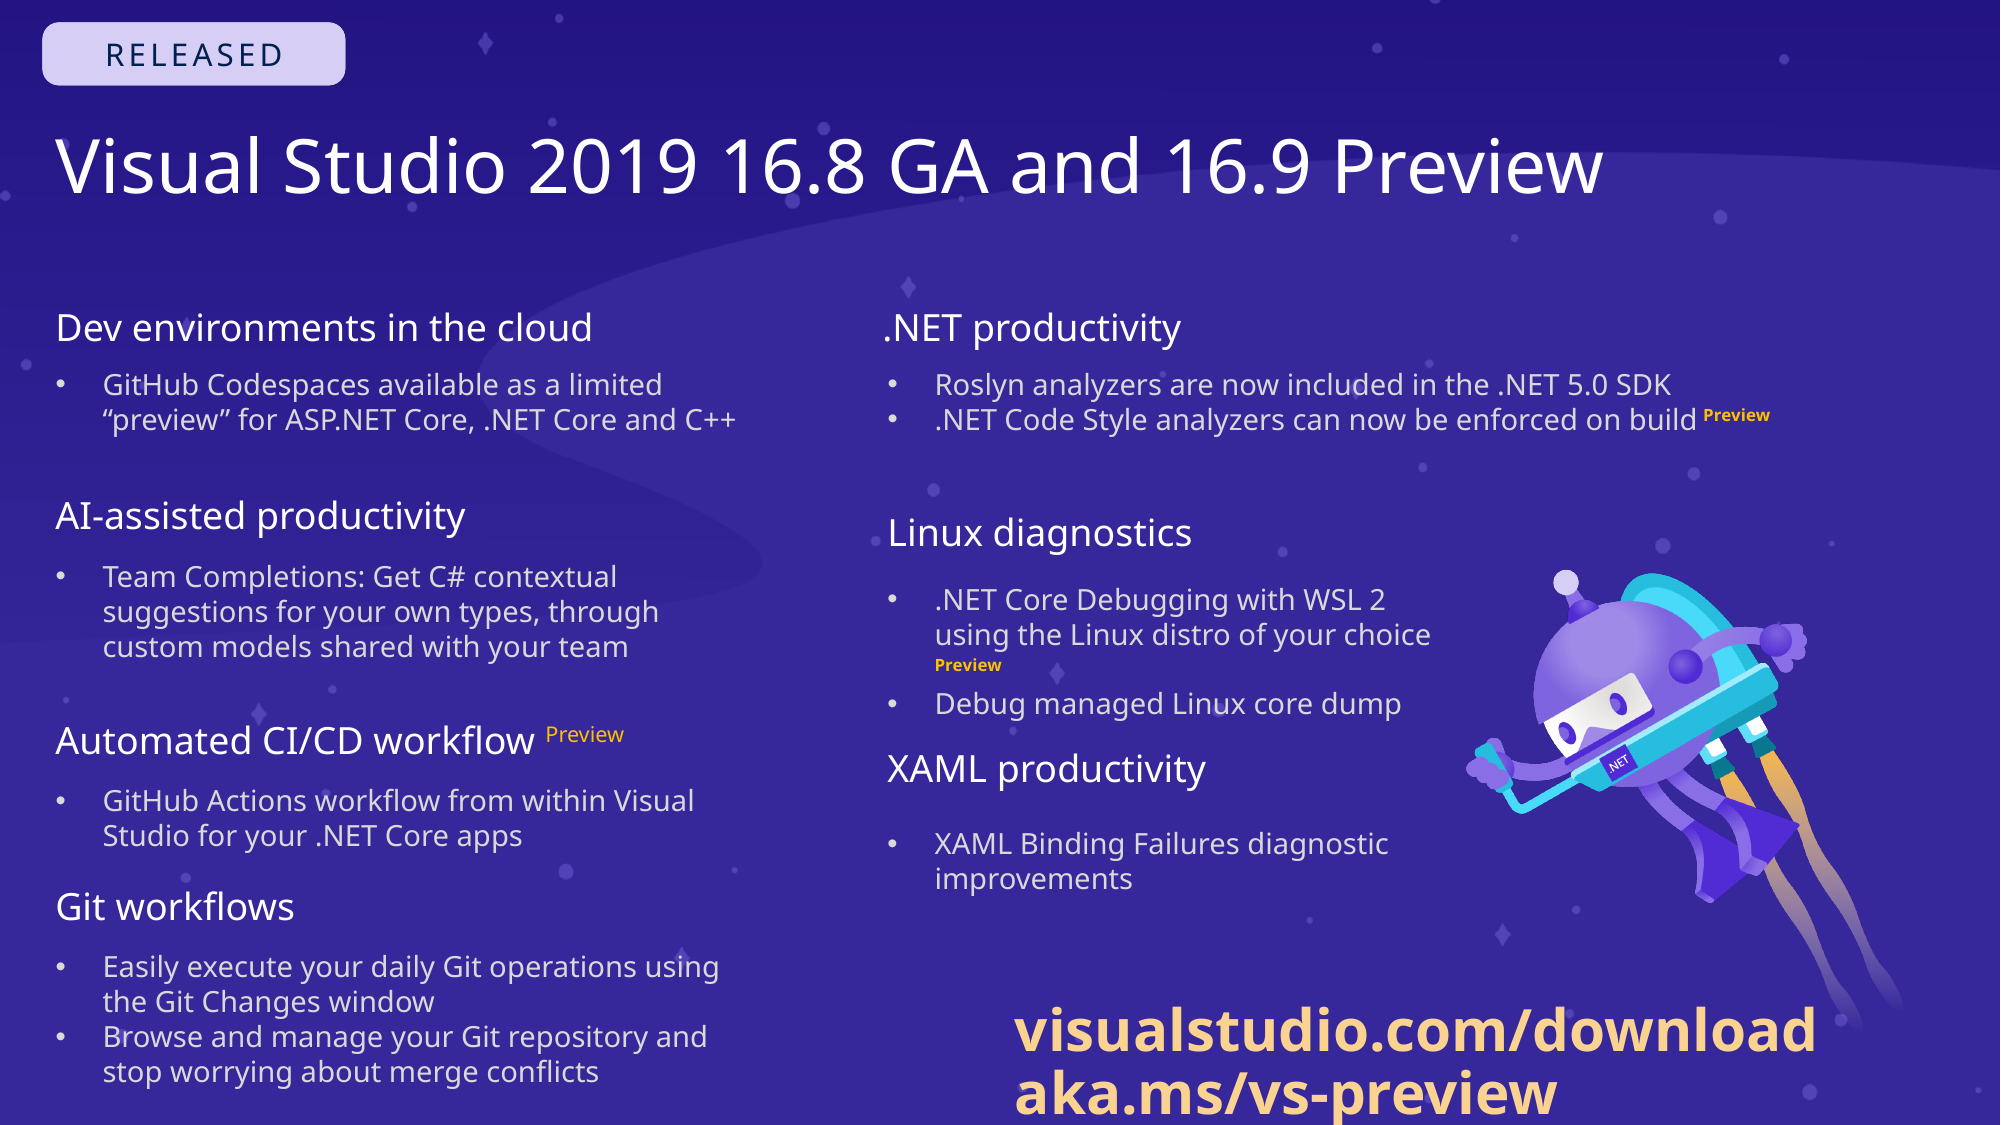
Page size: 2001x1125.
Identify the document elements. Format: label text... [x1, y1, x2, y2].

text_box Team Completions: Get C# contextual suggestions for your own types, through custom models shared with your team [40, 550, 765, 671]
text_box RELEASED [41, 21, 346, 86]
title Visual Studio 2019 16.8 GA and 16.9 Preview [40, 114, 1949, 224]
text_box Linux diagnostics [872, 501, 1462, 561]
text_box Dev environments in the cloud [40, 296, 629, 357]
text_box AI-assisted productivity [40, 484, 629, 545]
text_box Easily execute your daily Git operations using the Git Changes window Browse and manage your Git repository and stop worrying about merge conflicts [40, 941, 765, 1096]
picture [0, 0, 2000, 1125]
text_box XAML Binding Failures diagnostic improvements [872, 818, 1480, 903]
text_box GitHub Codespaces available as a limited “preview” for ASP.NET Core, .NET Core and C++ [40, 358, 765, 444]
text_box Git workflows [40, 875, 629, 935]
text_box visualstudio.com/download aka.ms/vs-preview [999, 1009, 1928, 1119]
text_box Automated CI/CD workflow Preview [40, 709, 659, 769]
text_box .NET productivity [867, 296, 1456, 357]
text_box Roslyn analyzers are now included in the .NET 5.0 SDK .NET Code Style analyzers can now be enforced on build Preview [872, 358, 1815, 479]
text_box GitHub Actions workflow from within Visual Studio for your .NET Core apps [40, 775, 765, 860]
text_box XAML productivity [872, 737, 1462, 797]
text_box .NET Core Debugging with WSL 2 using the Linux distro of your choice Preview Debug managed Linux core dump [872, 573, 1480, 729]
